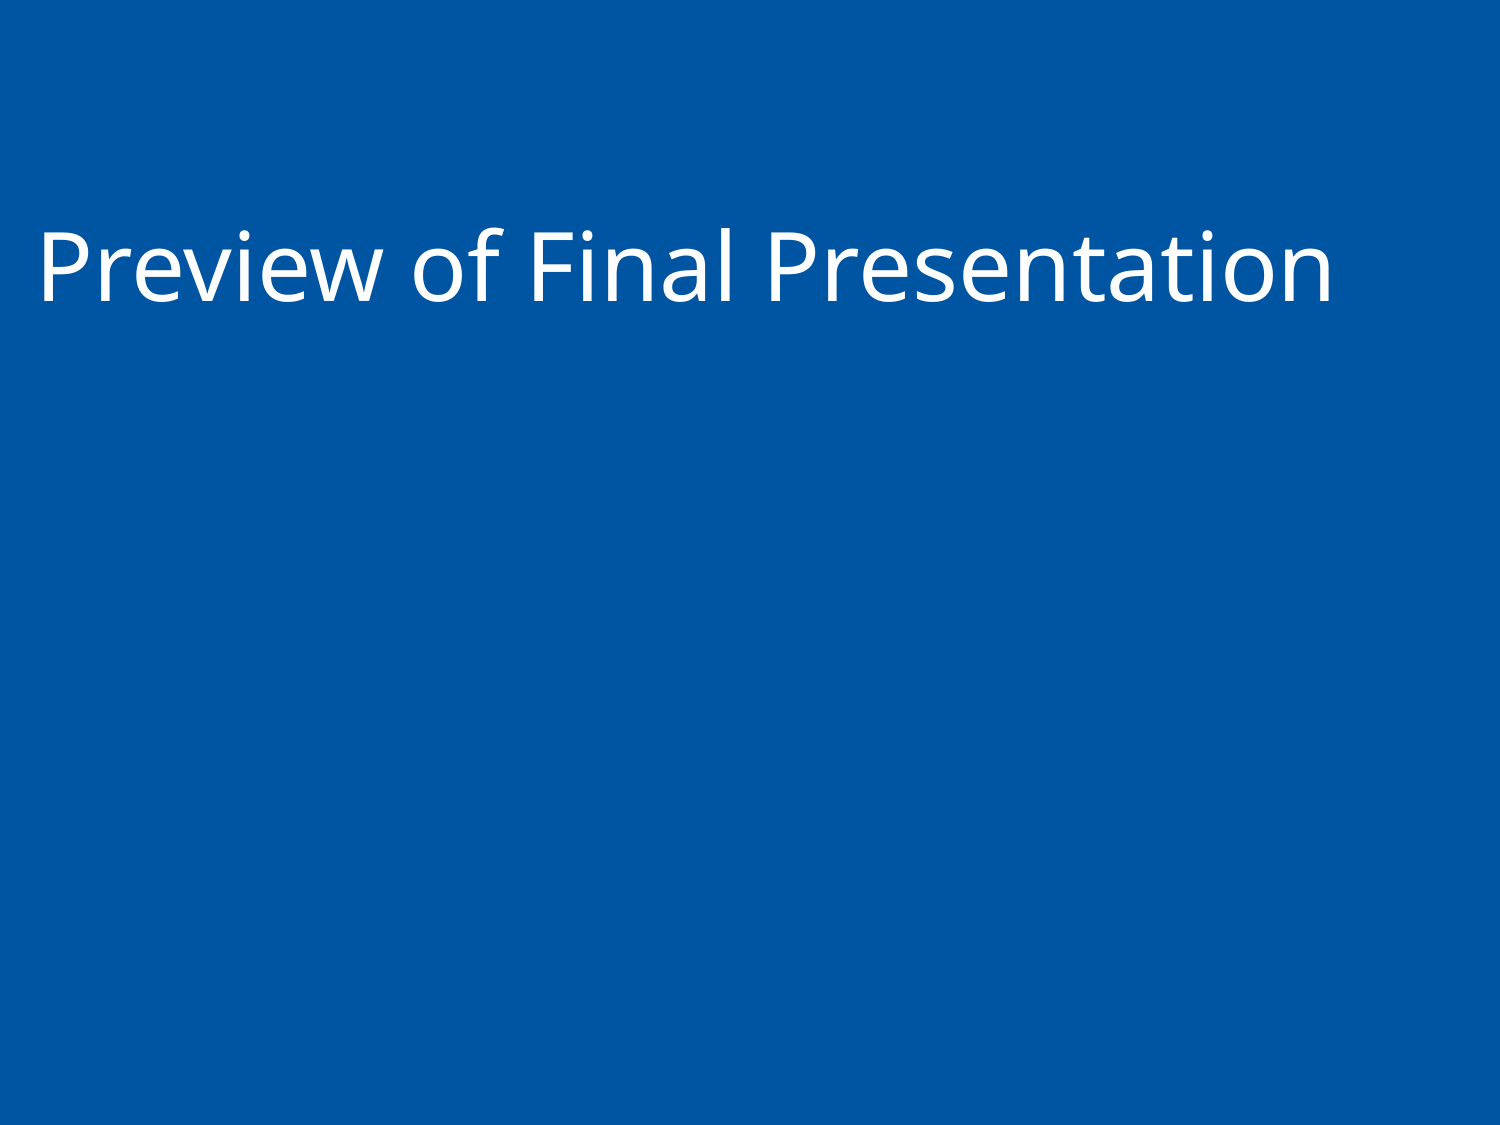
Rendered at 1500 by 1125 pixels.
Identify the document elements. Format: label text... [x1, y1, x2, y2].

title Preview of Final Presentation [20, 197, 1397, 343]
